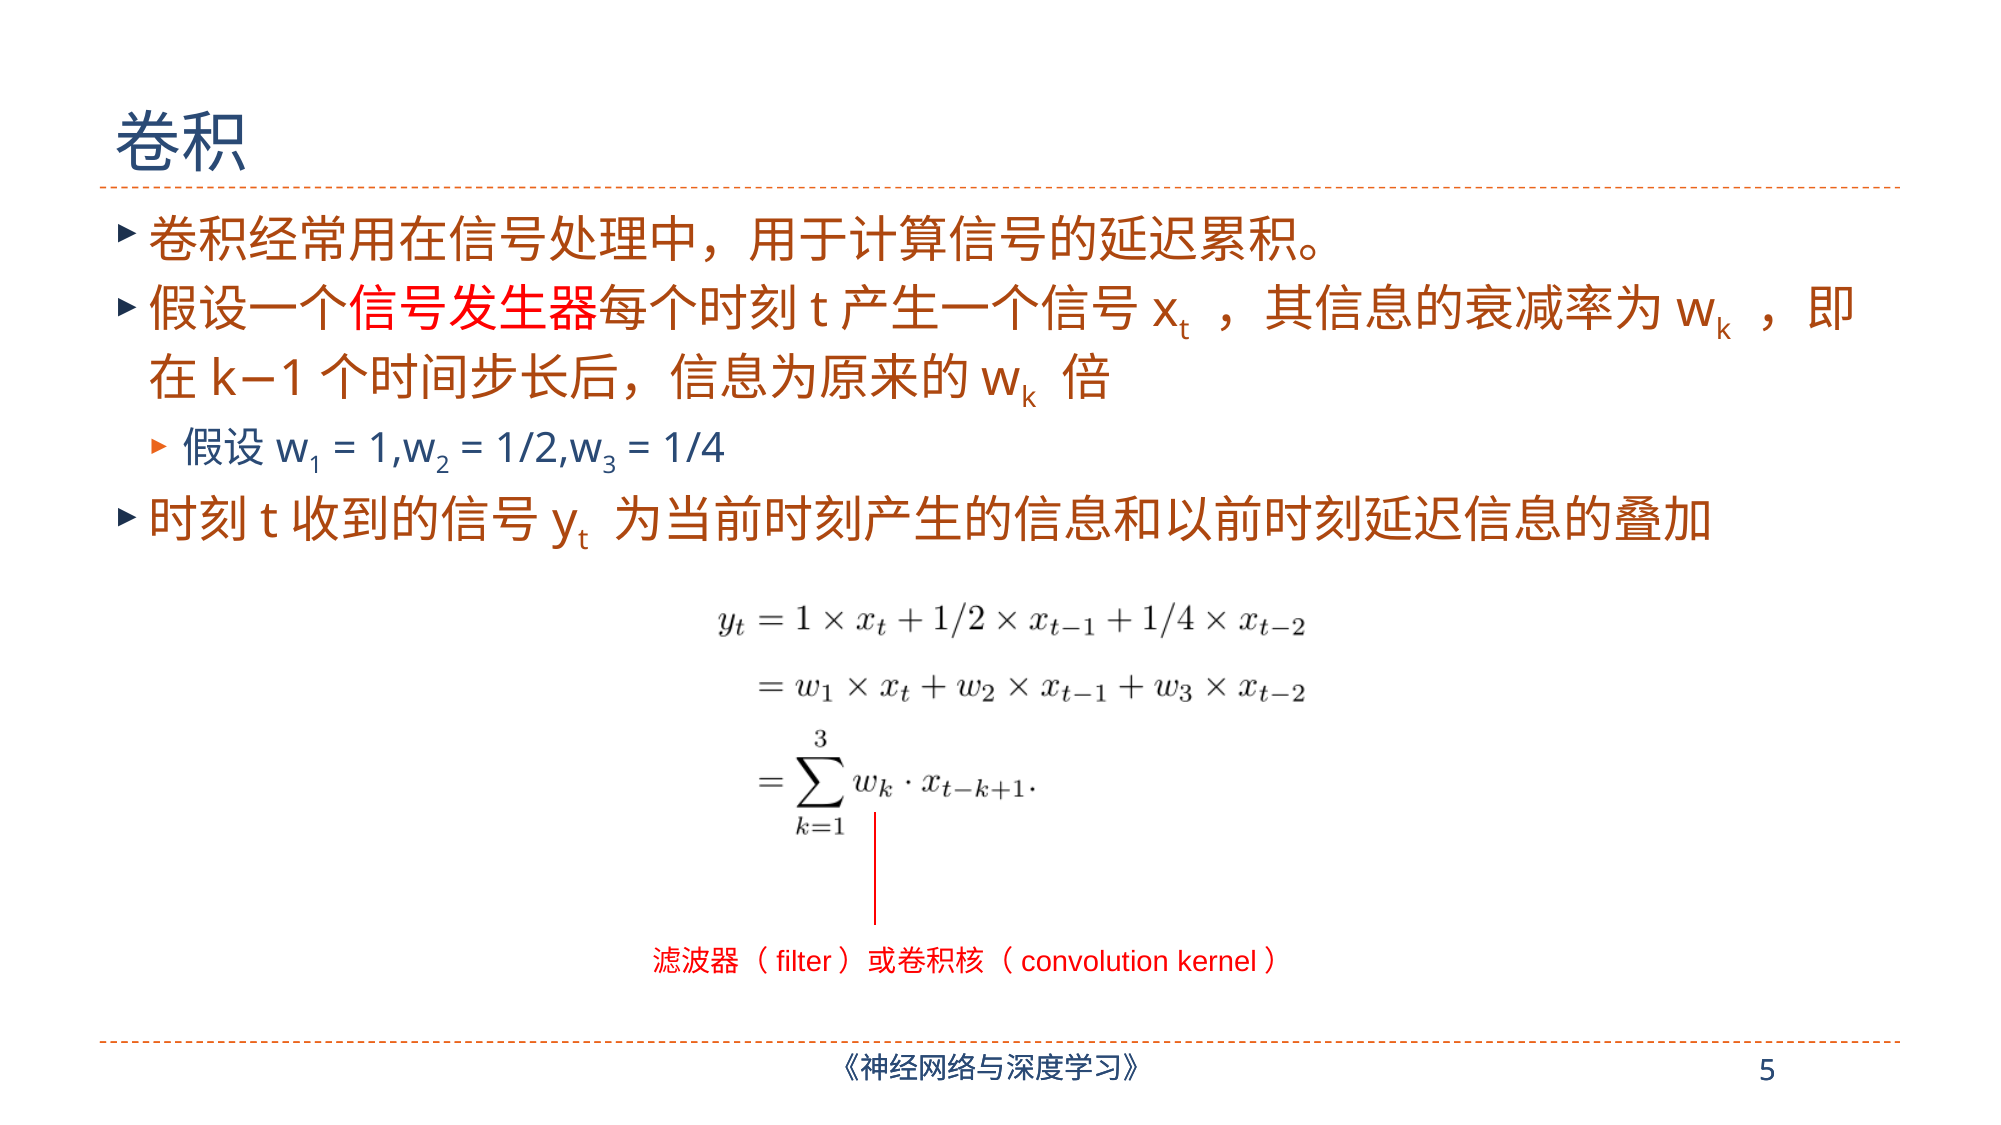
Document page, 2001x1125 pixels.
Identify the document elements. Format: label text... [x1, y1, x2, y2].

text_box 滤波器（filter）或卷积核（convolution kernel） [637, 934, 1388, 985]
title 卷积 [99, 24, 1900, 188]
list 卷积经常用在信号处理中，用于计算信号的延迟累积。 假设一个信号发生器每个时刻t产生一个信号xt ，其信息的衰减率为wk ，即在k−1个时间步长后，信息为原来的wk 倍 假设w1 = 1,w2 = 1/2,w3 = 1/4 时刻t收到的信号yt 为当前时刻产生的信息和以前时刻延迟信息的叠加 [99, 200, 1900, 1010]
picture [687, 574, 1351, 857]
